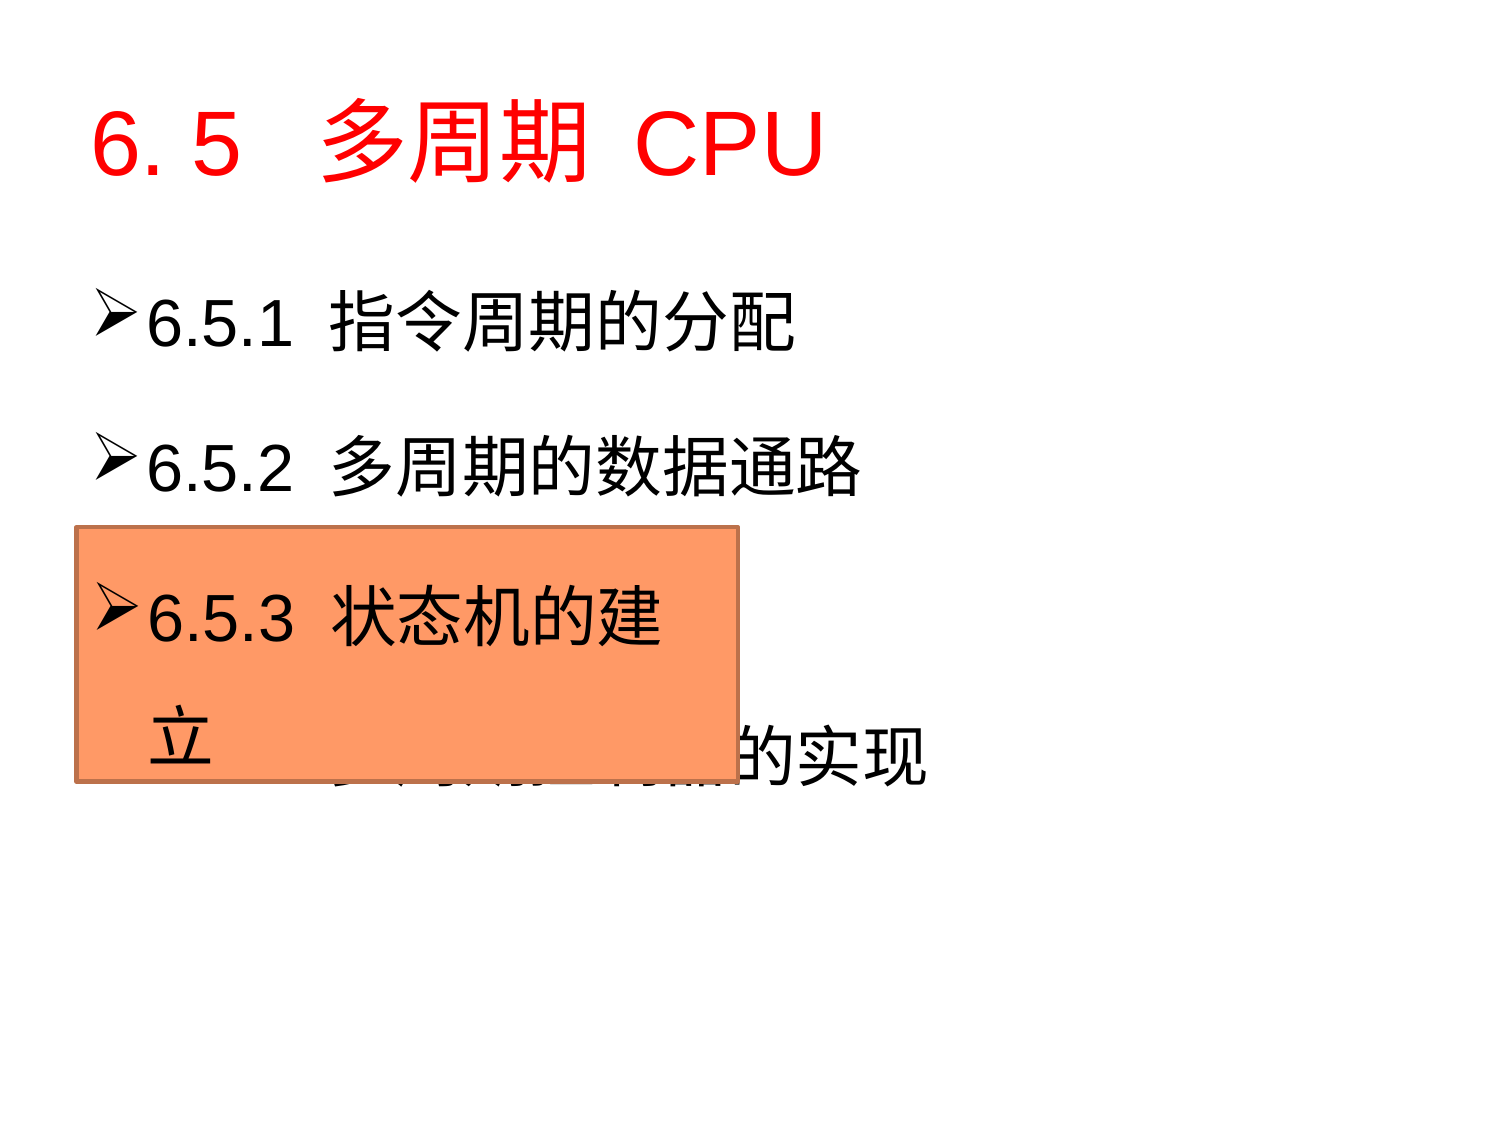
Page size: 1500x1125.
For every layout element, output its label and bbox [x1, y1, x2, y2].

text_box [74, 525, 740, 784]
title [75, 45, 1425, 229]
list [72, 229, 1428, 985]
